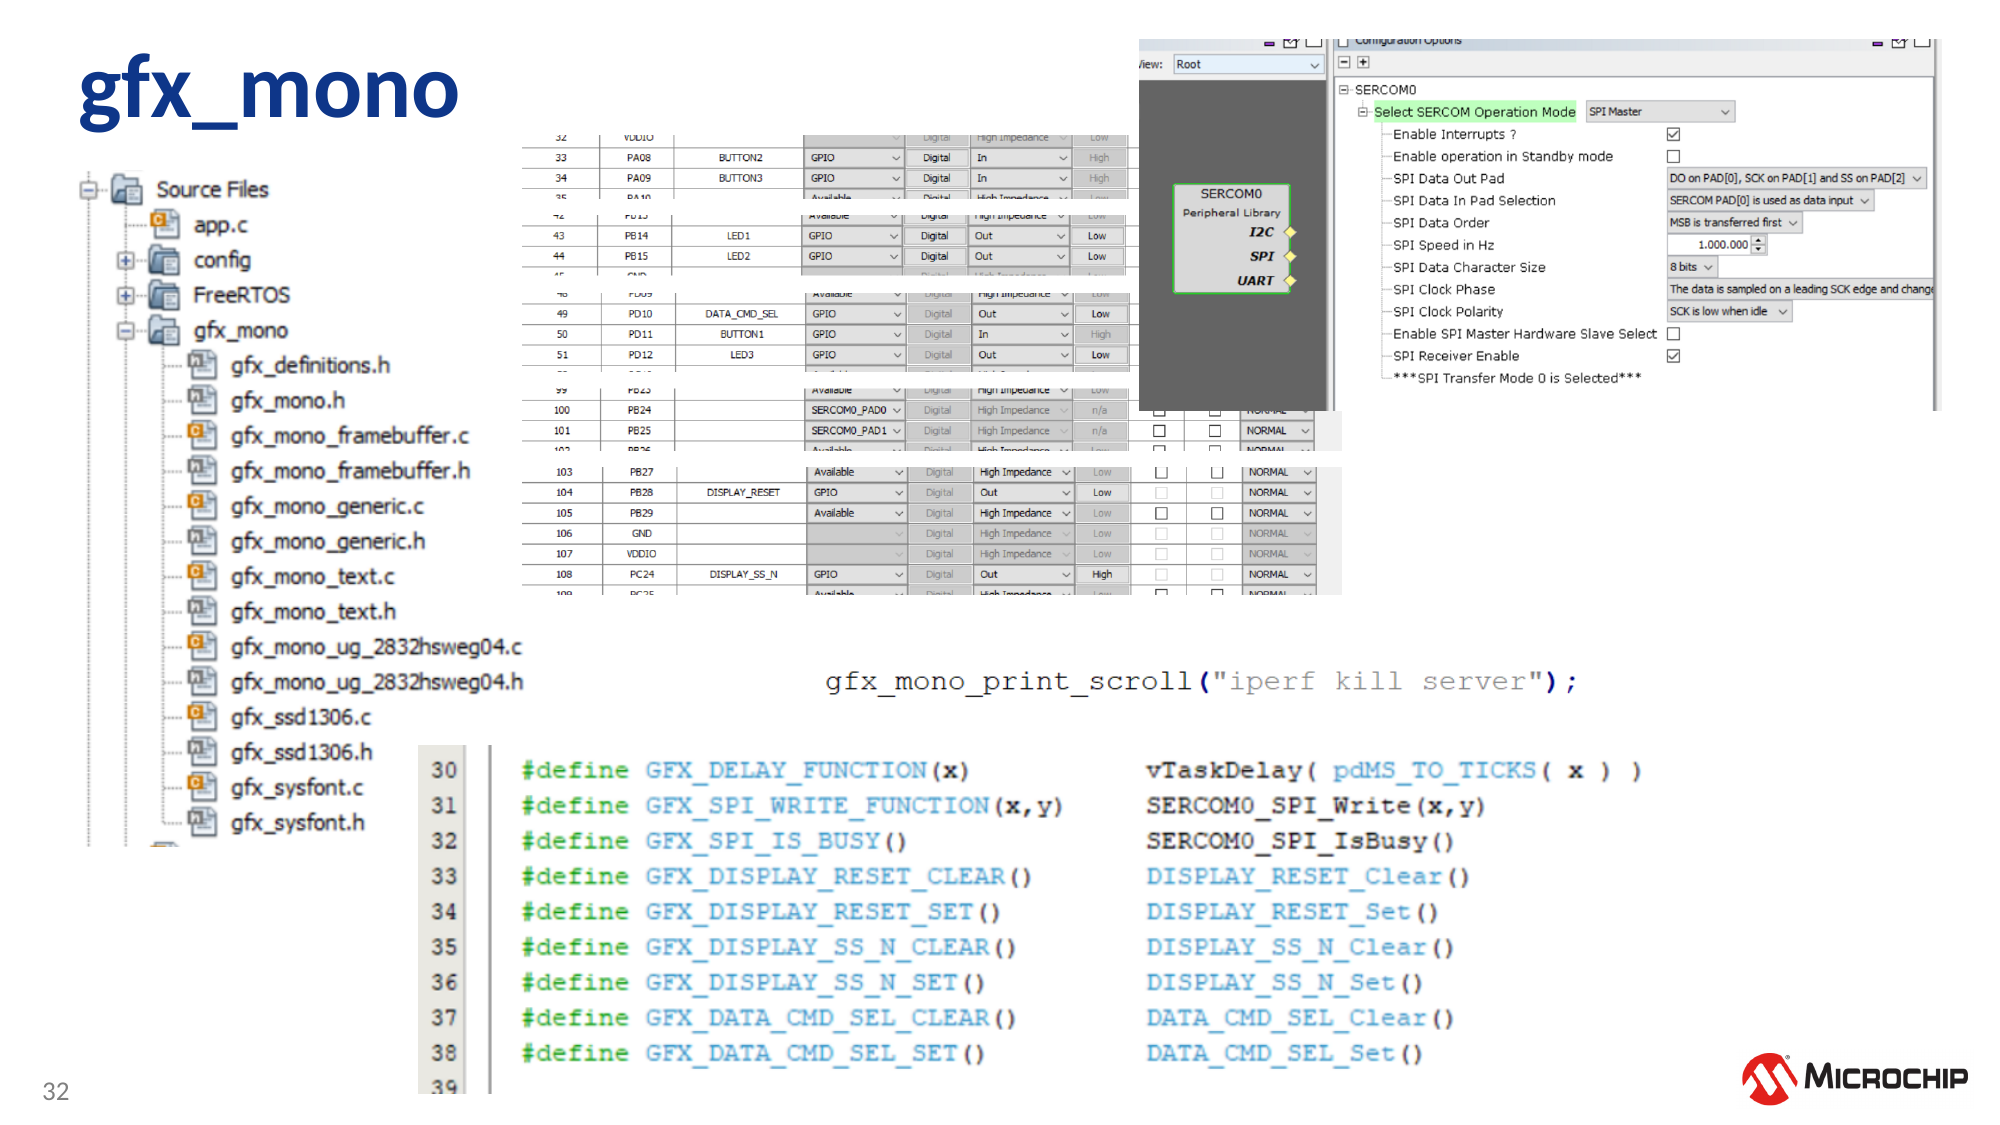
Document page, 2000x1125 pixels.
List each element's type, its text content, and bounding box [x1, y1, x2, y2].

title gfx_mono [58, 15, 1929, 144]
picture [819, 663, 1592, 706]
picture [1736, 1049, 1974, 1109]
picture [58, 38, 1942, 1094]
